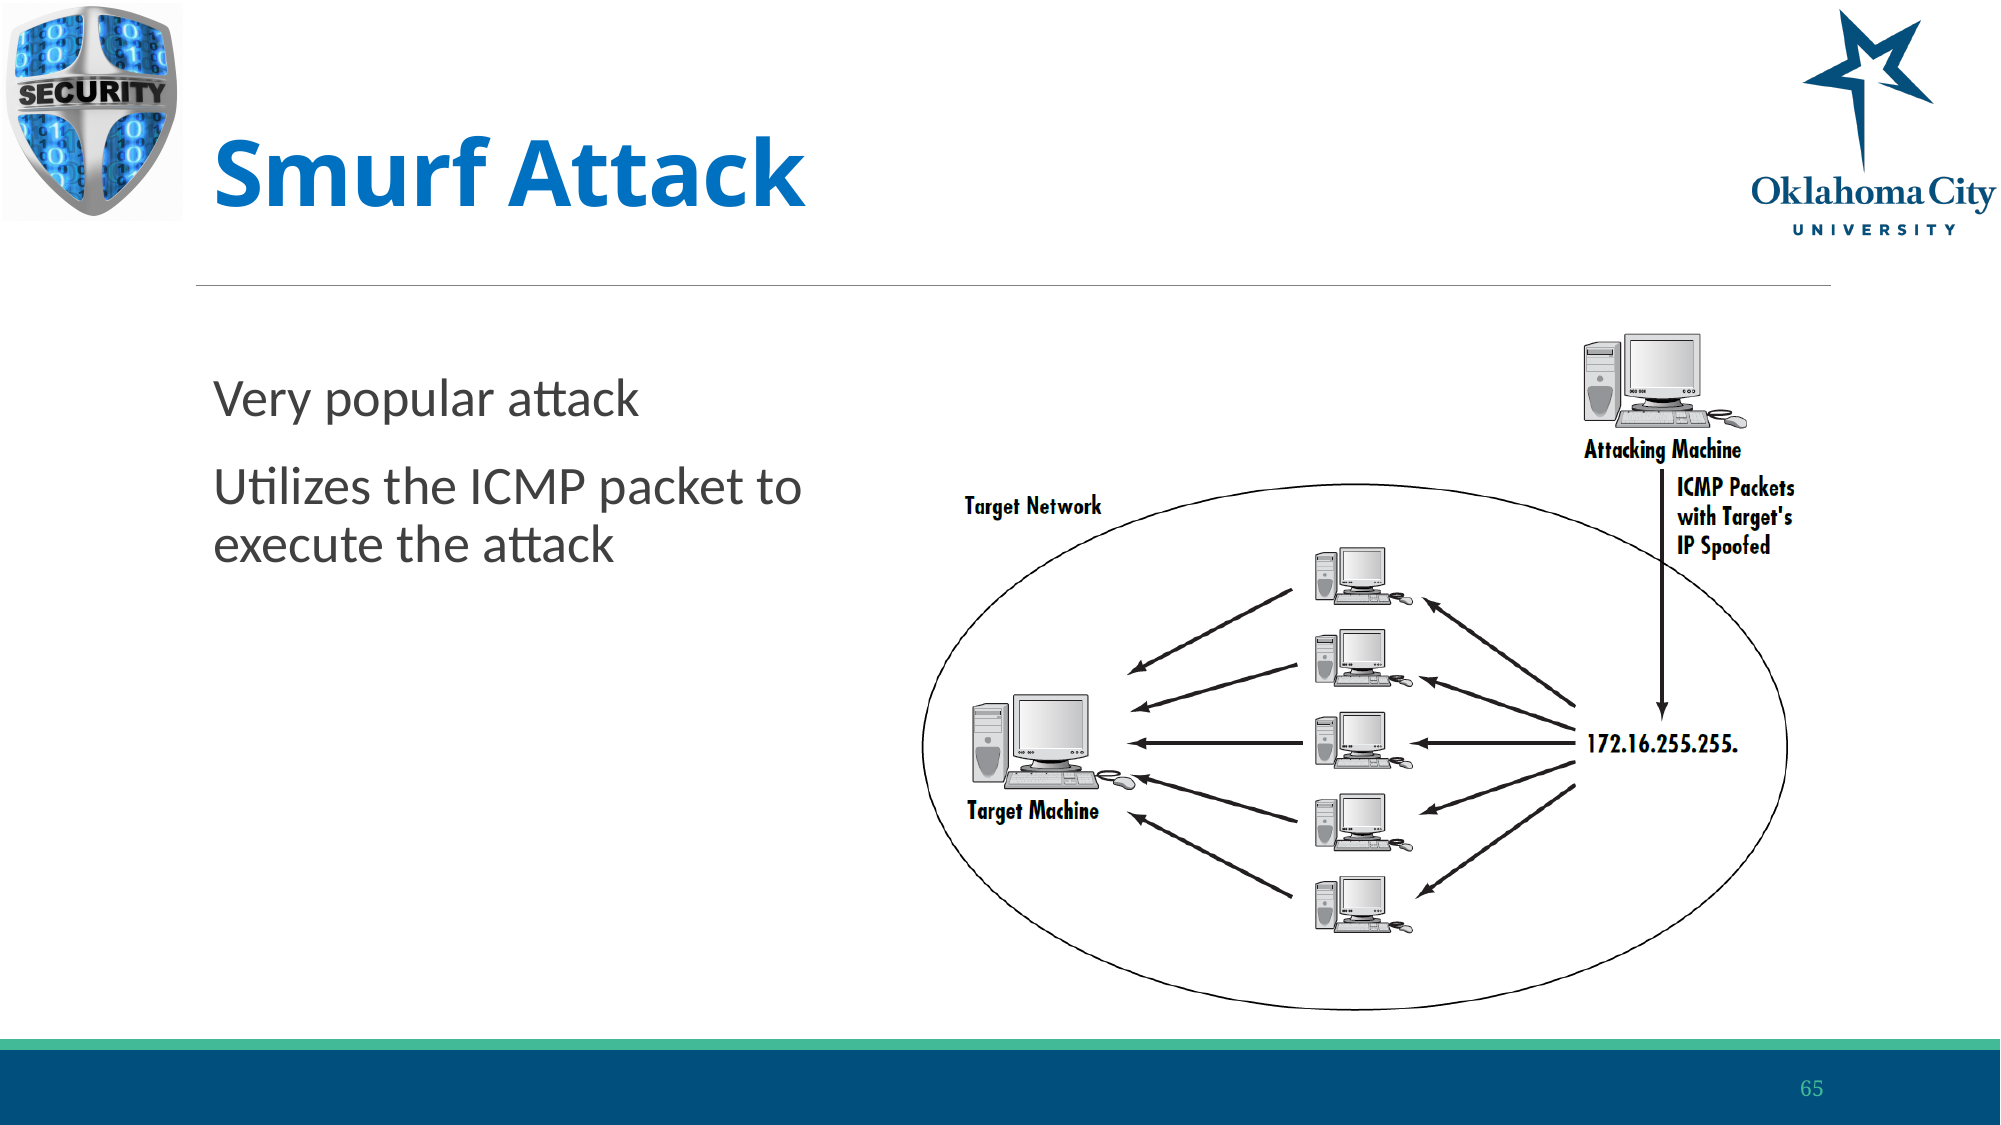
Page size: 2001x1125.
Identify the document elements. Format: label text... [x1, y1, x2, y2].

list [913, 310, 1818, 1025]
title Smurf Attack [198, 45, 1900, 233]
slide_number 65 [1624, 1059, 1840, 1120]
picture [2, 3, 183, 221]
picture [1740, 0, 2001, 246]
list Very popular attack Utilizes the ICMP packet to execute the attack [198, 362, 885, 998]
